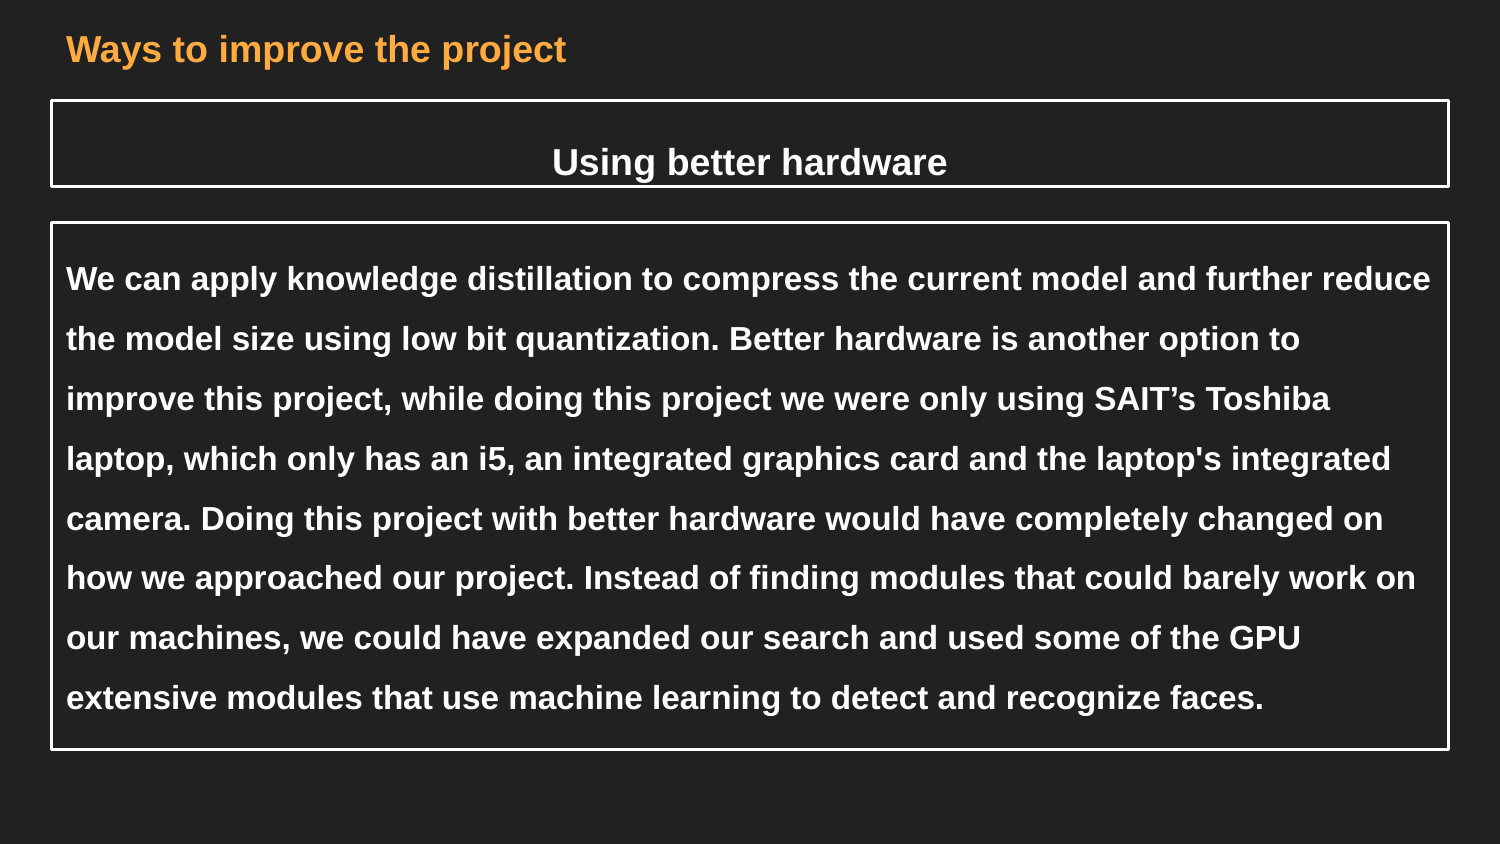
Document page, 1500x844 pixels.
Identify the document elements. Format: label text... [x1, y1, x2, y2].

title Ways to improve the project [51, 10, 1449, 100]
list Using better hardware [51, 100, 1449, 187]
list We can apply knowledge distillation to compress the current model and further reduce the model size using low bit quantization. Better hardware is another option to improve this project, while doing this project we were only using SAIT’s Toshiba laptop, which only has an i5, an integrated graphics card and the laptop's integrated camera. Doing this project with better hardware would have completely changed on how we approached our project. Instead of finding modules that could barely work on our machines, we could have expanded our search and used some of the GPU extensive modules that use machine learning to detect and recognize faces. [51, 222, 1449, 750]
